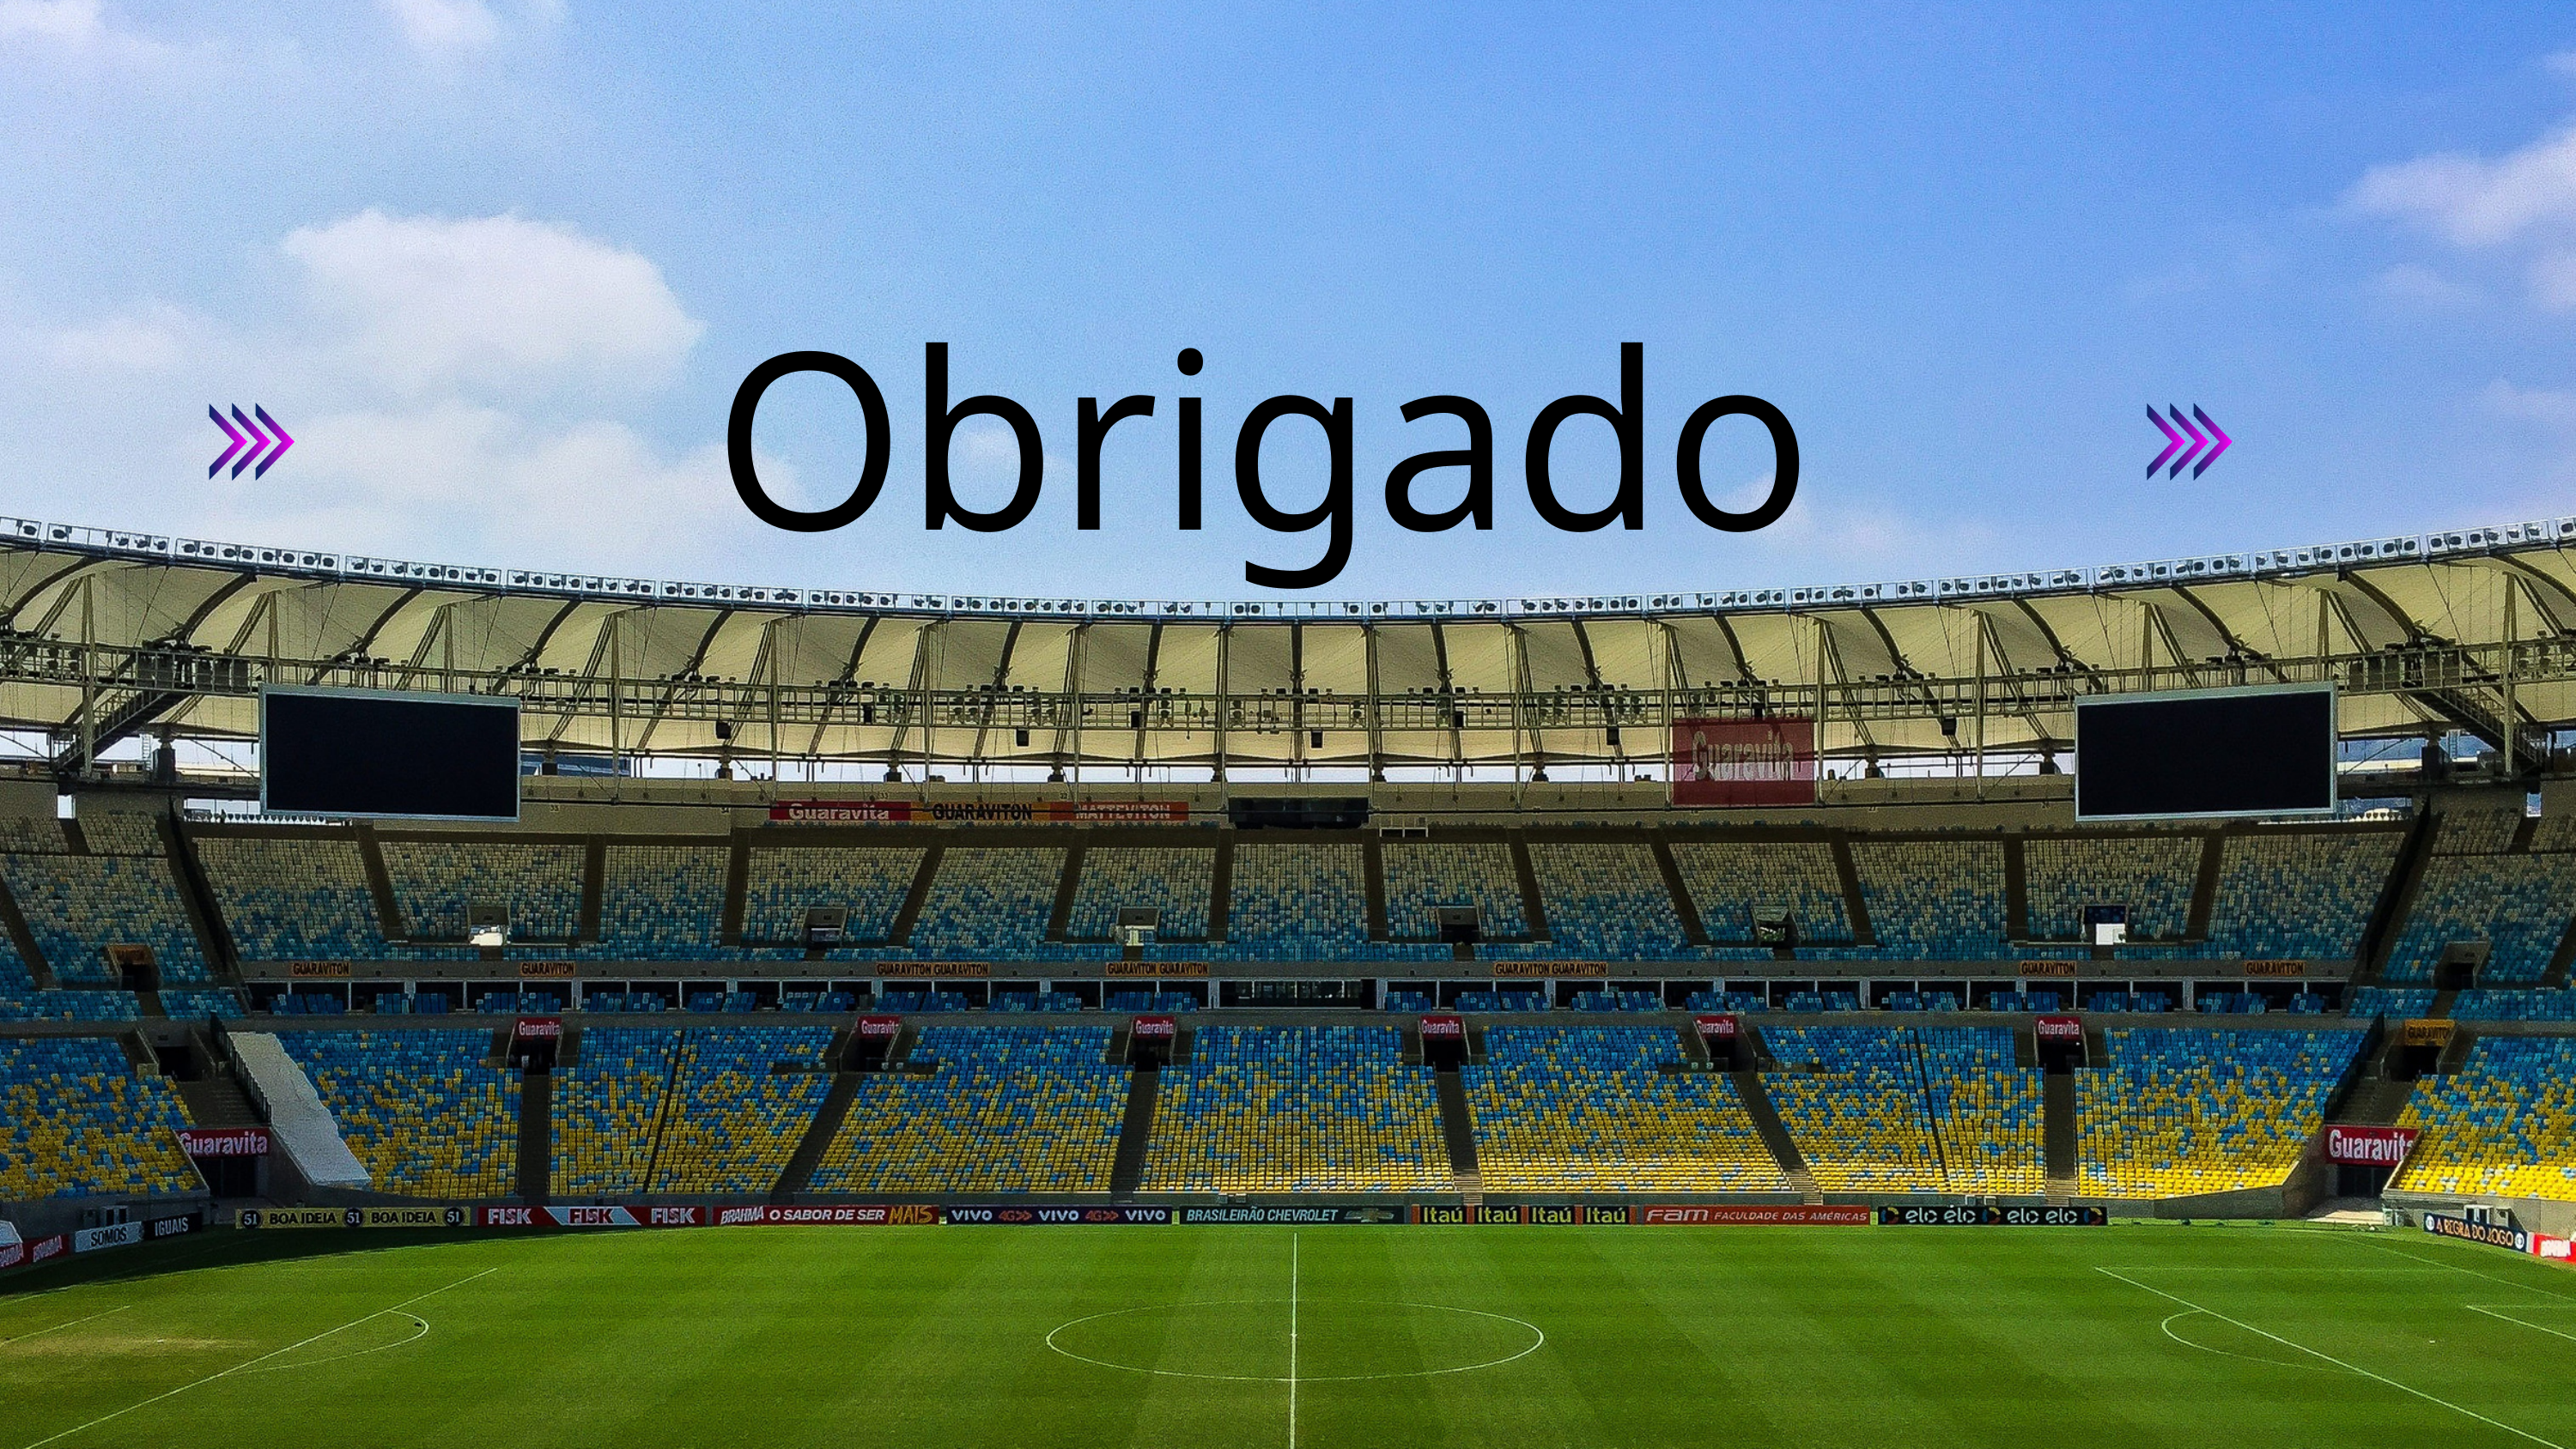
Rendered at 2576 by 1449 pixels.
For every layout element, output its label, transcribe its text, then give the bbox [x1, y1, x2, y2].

text_box [0, 0, 2576, 1449]
text_box Obrigado [337, 234, 2190, 579]
text_box [209, 403, 295, 481]
text_box [2147, 403, 2233, 481]
